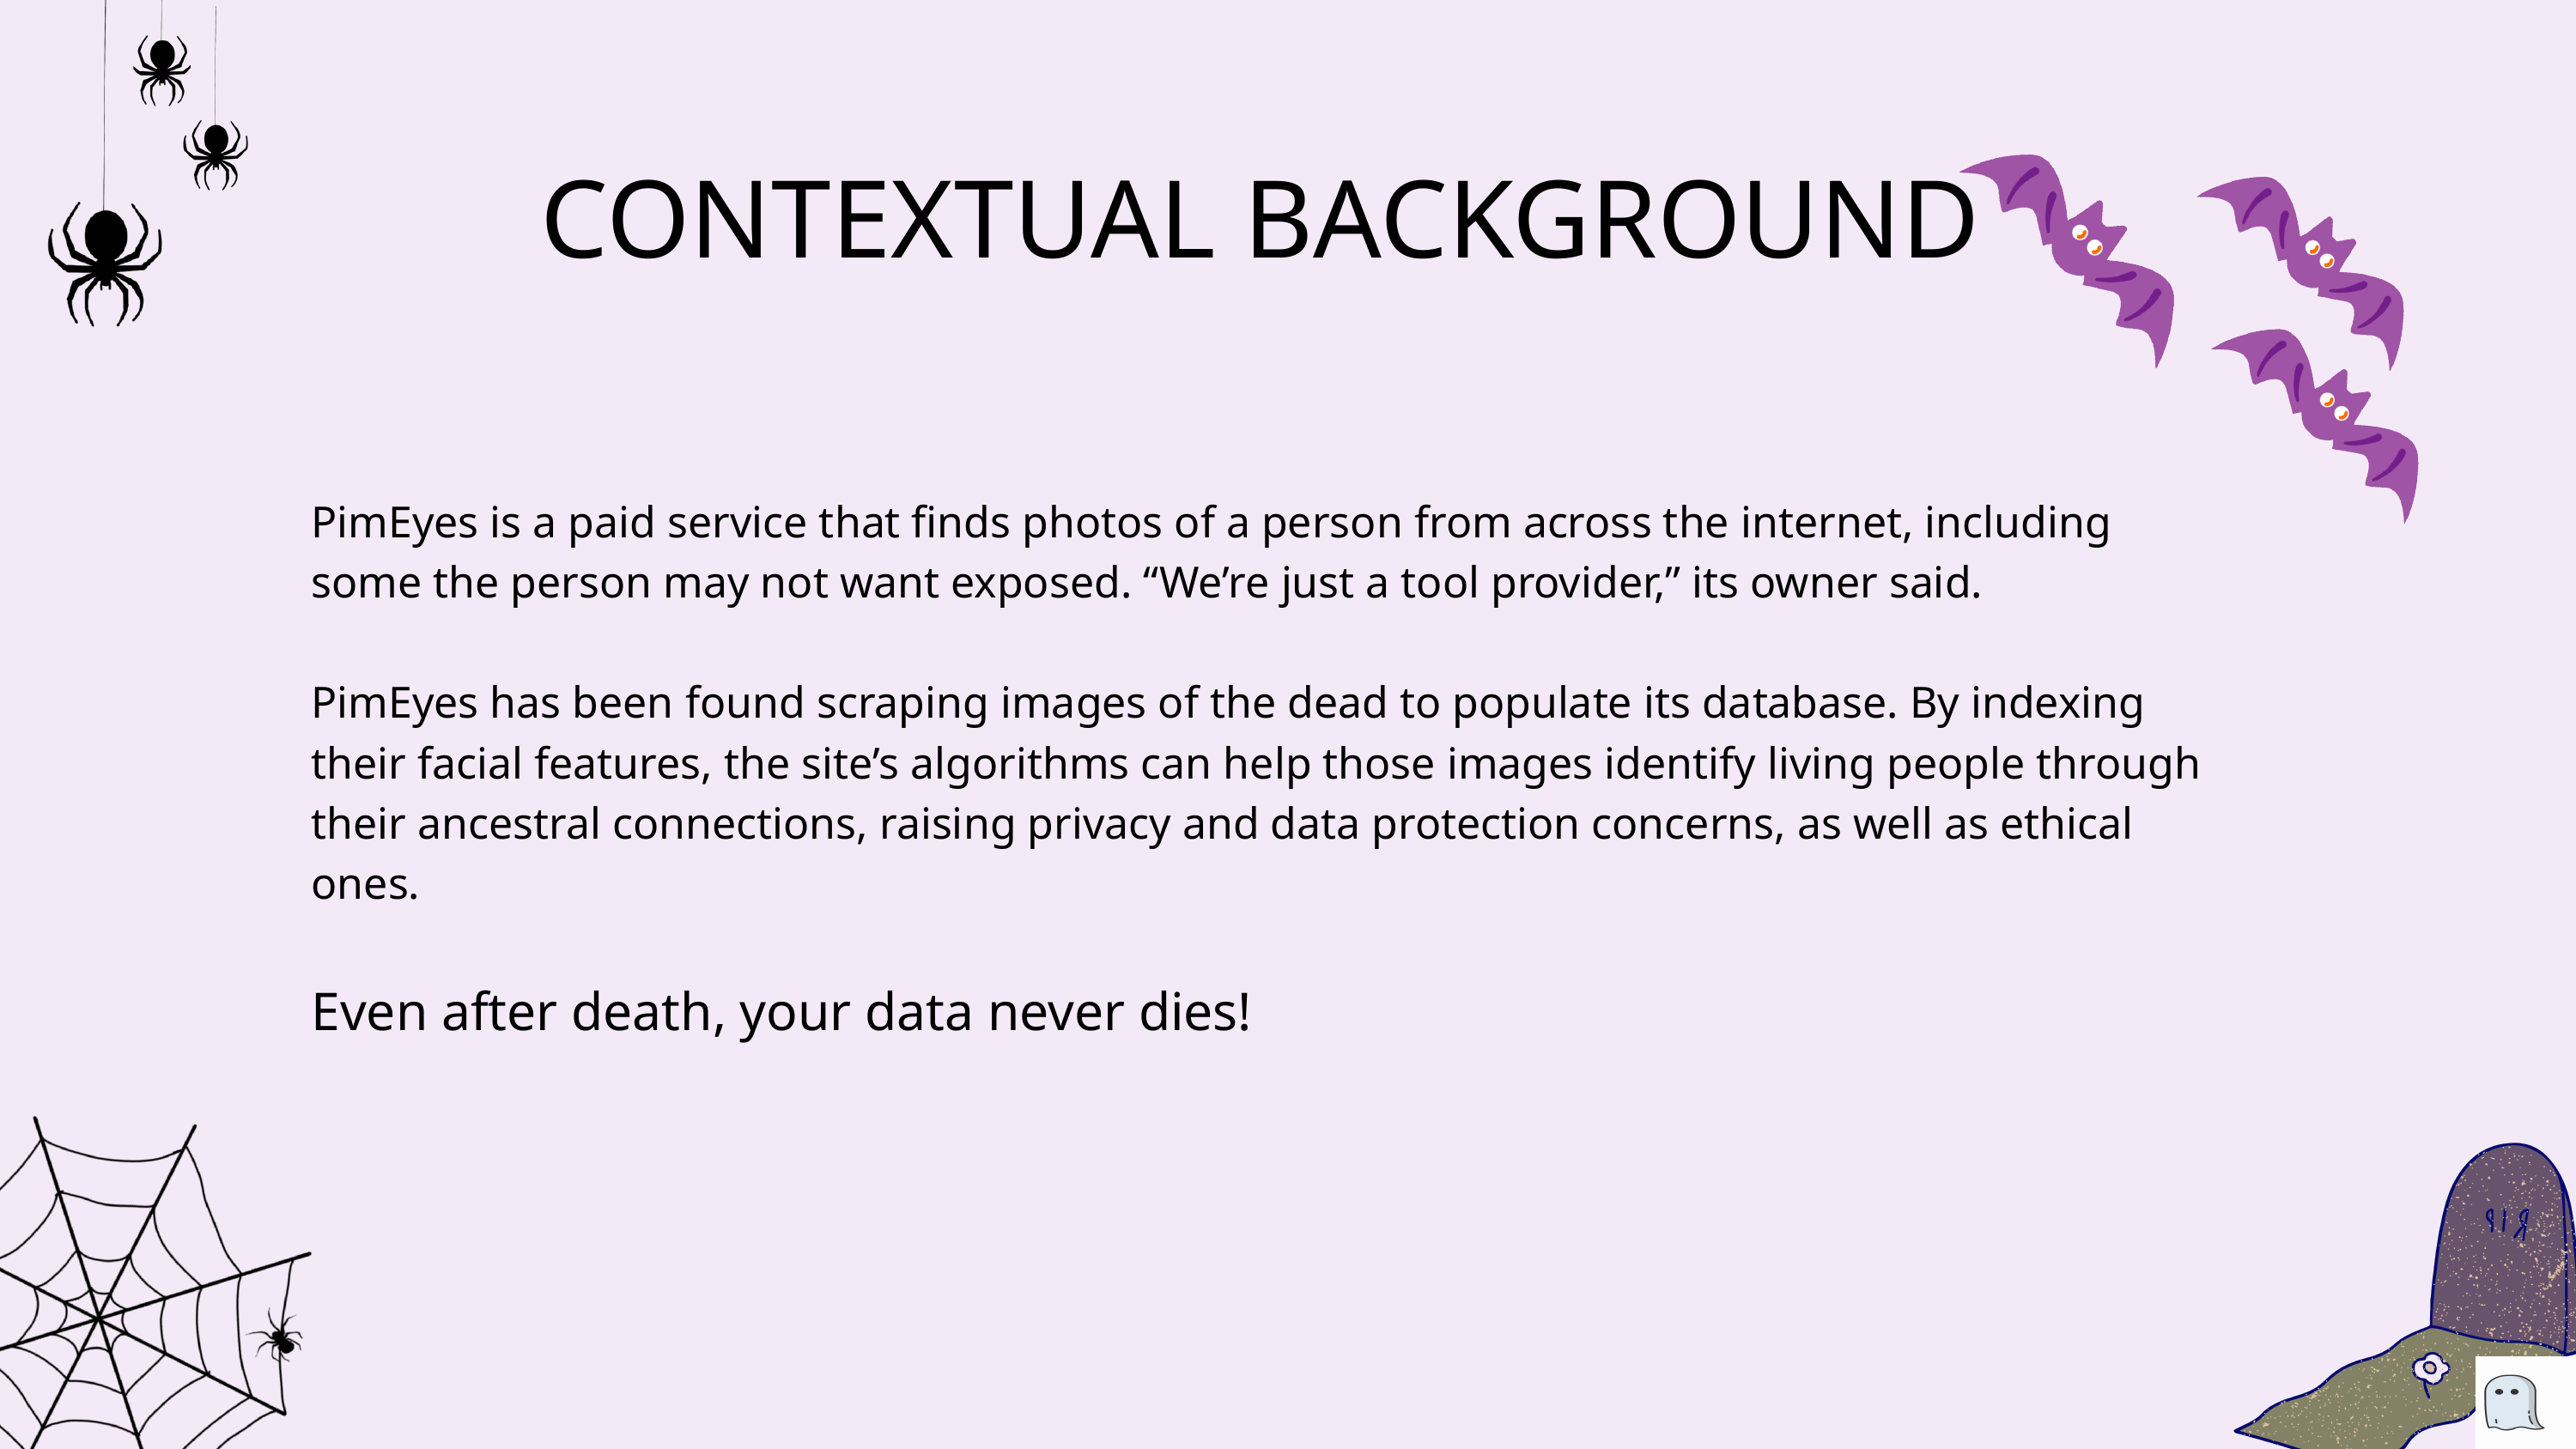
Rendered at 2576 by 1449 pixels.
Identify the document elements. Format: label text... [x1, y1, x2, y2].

picture [1948, 0, 2576, 544]
picture [2233, 1143, 2576, 1449]
text_box PimEyes is a paid service that finds photos of a person from across the internet, including some the person may not want exposed. “We’re just a tool provider,” its owner said. PimEyes has been found scraping images of the dead to populate its database. By indexing their facial features, the site’s algorithms can help those images identify living people through their ancestral connections, raising privacy and data protection concerns, as well as ethical ones. Even after death, your data never dies! [311, 486, 2210, 1114]
text_box CONTEXTUAL BACKGROUND [486, 129, 1989, 279]
picture [0, 1030, 391, 1449]
picture [47, 0, 248, 328]
